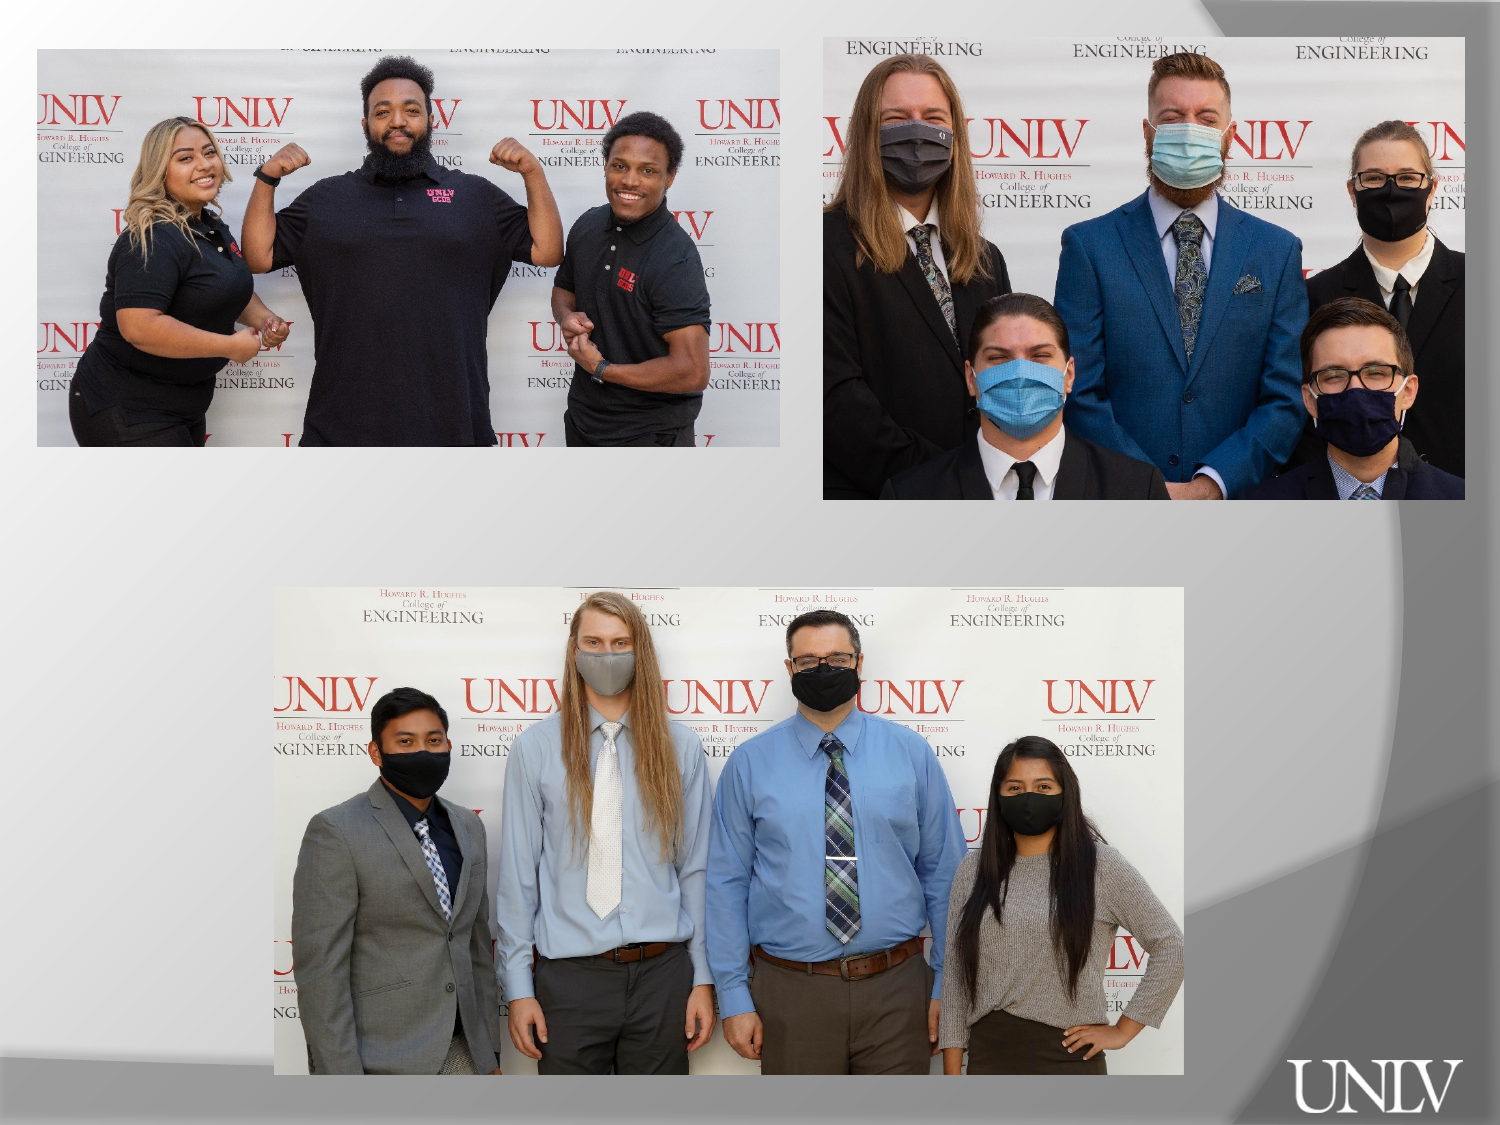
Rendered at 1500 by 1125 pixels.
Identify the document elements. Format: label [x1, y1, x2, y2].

picture [1287, 1060, 1463, 1113]
list [823, 37, 1465, 501]
picture [37, 49, 780, 447]
picture [273, 587, 1184, 1076]
